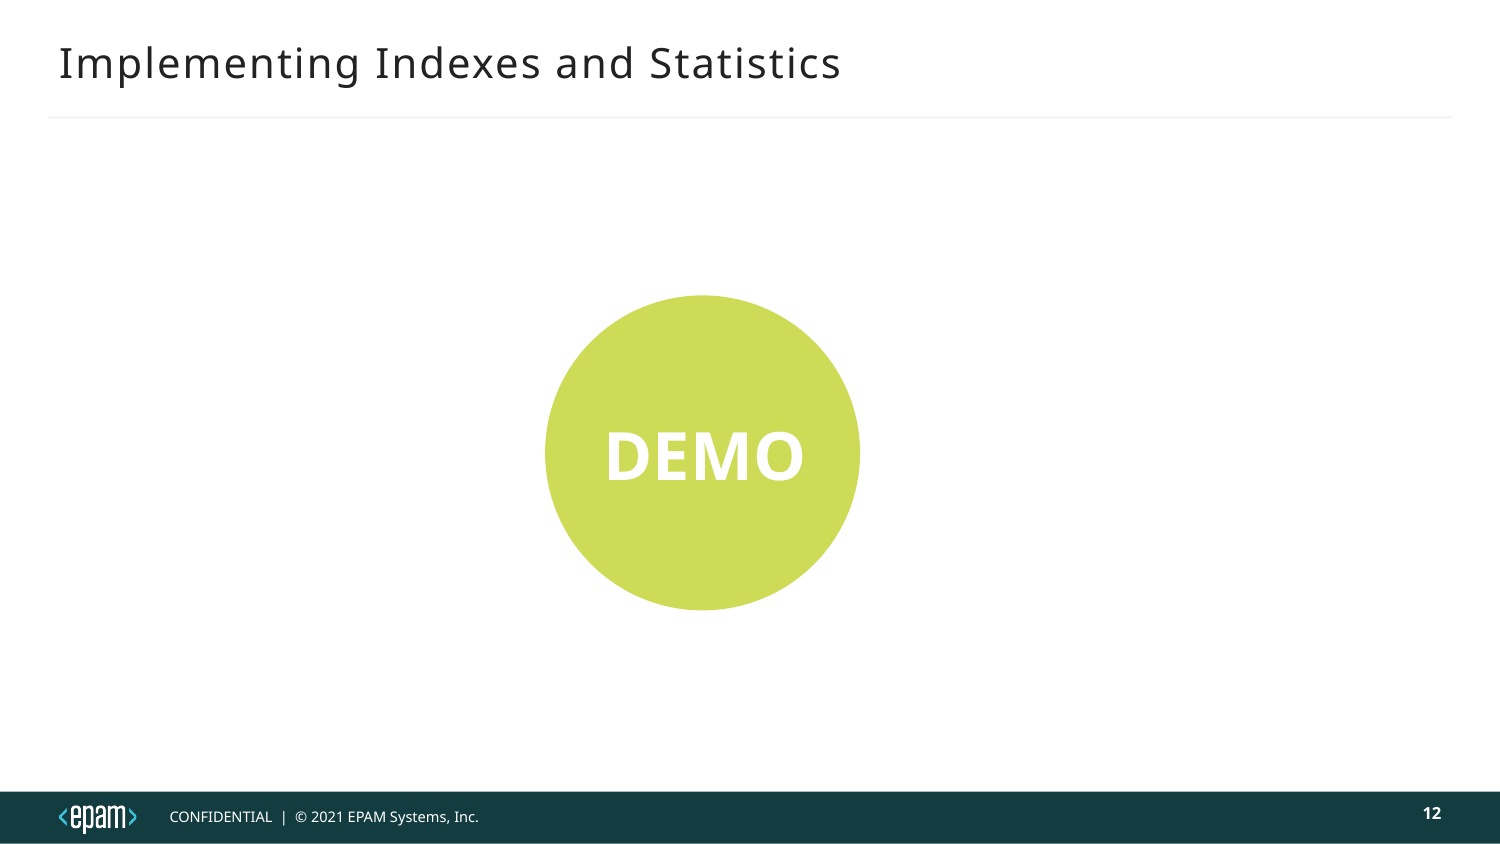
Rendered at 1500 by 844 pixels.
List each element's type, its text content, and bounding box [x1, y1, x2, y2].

slide_number 12 [1216, 791, 1442, 844]
title Implementing Indexes and Statistics [59, 37, 1442, 87]
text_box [545, 295, 866, 611]
